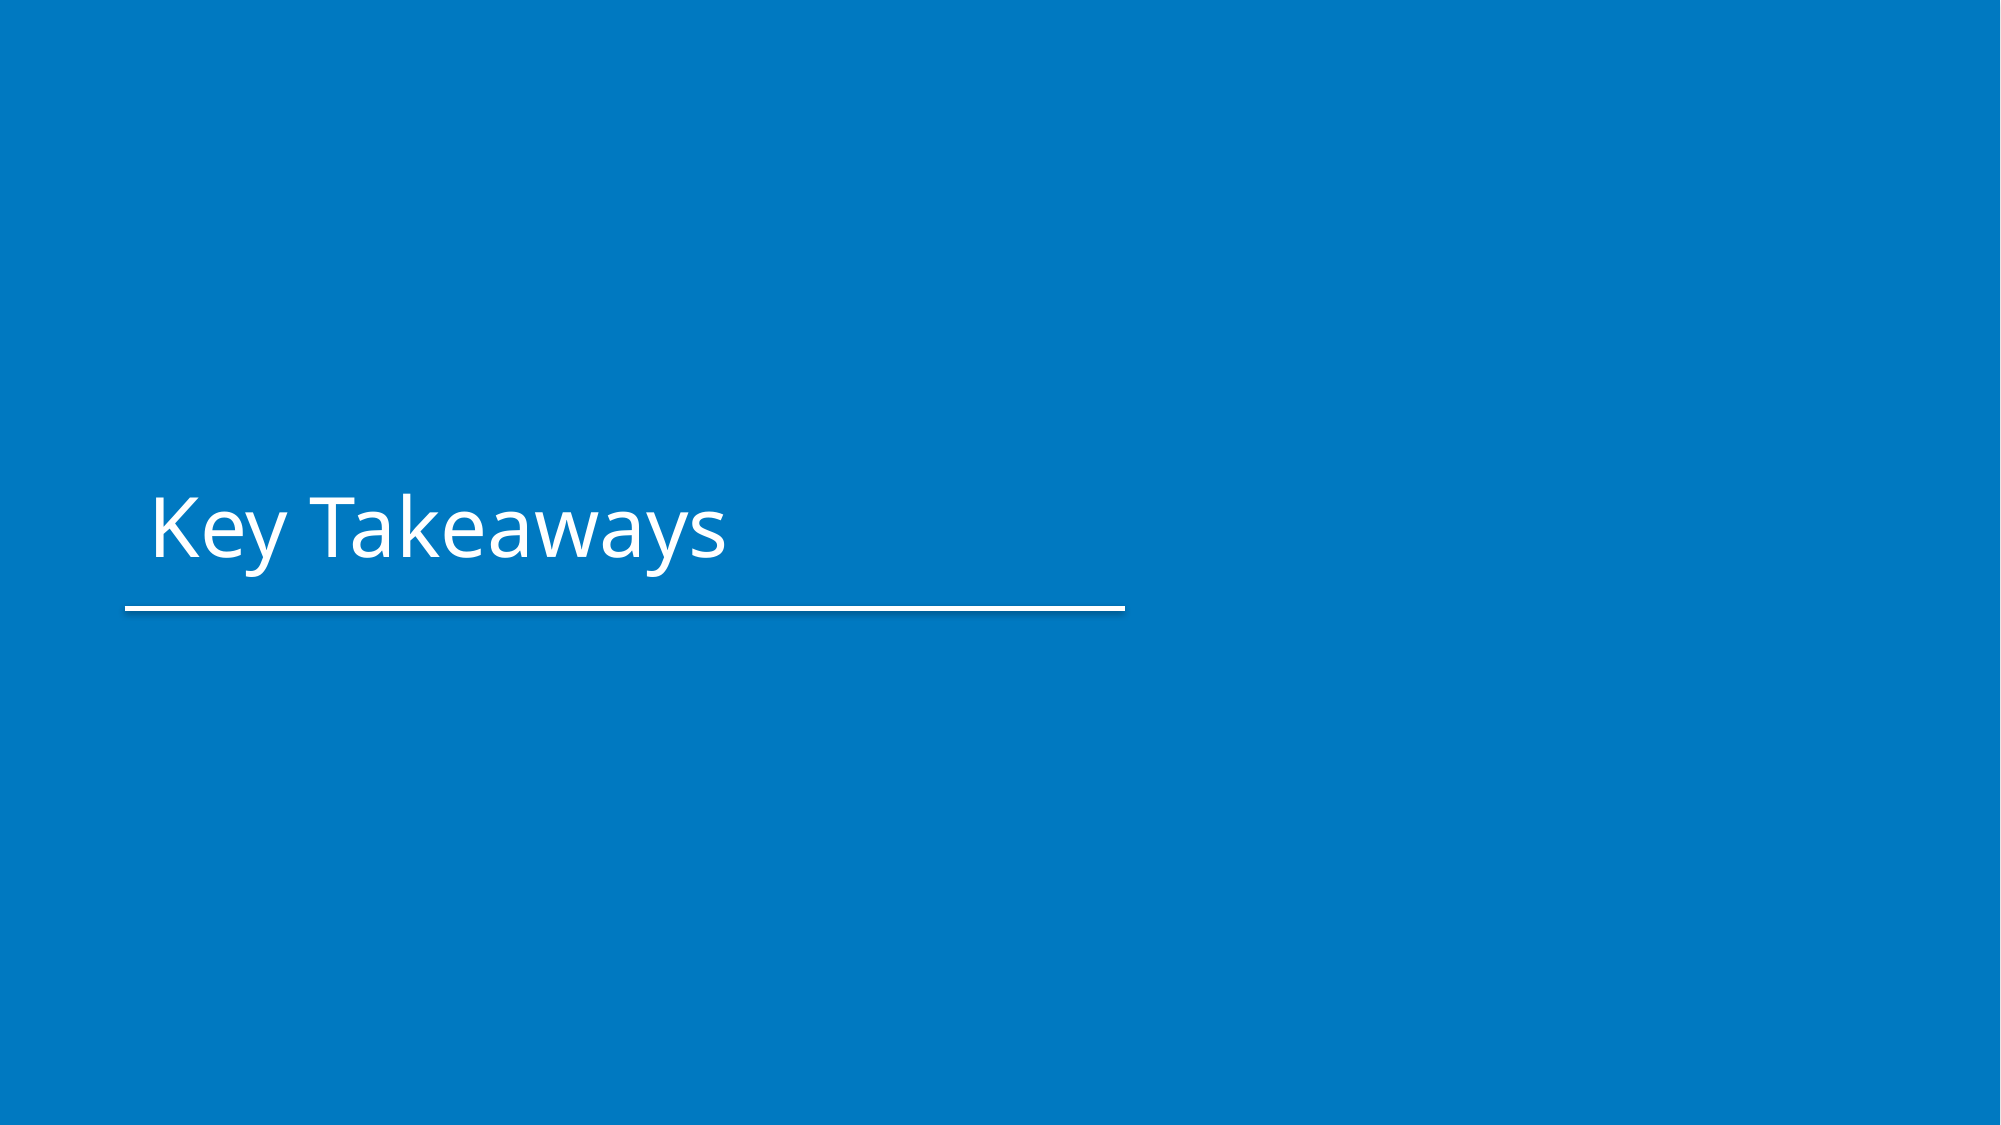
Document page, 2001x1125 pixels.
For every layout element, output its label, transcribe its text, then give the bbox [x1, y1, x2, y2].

list Key Takeaways [133, 287, 1559, 583]
